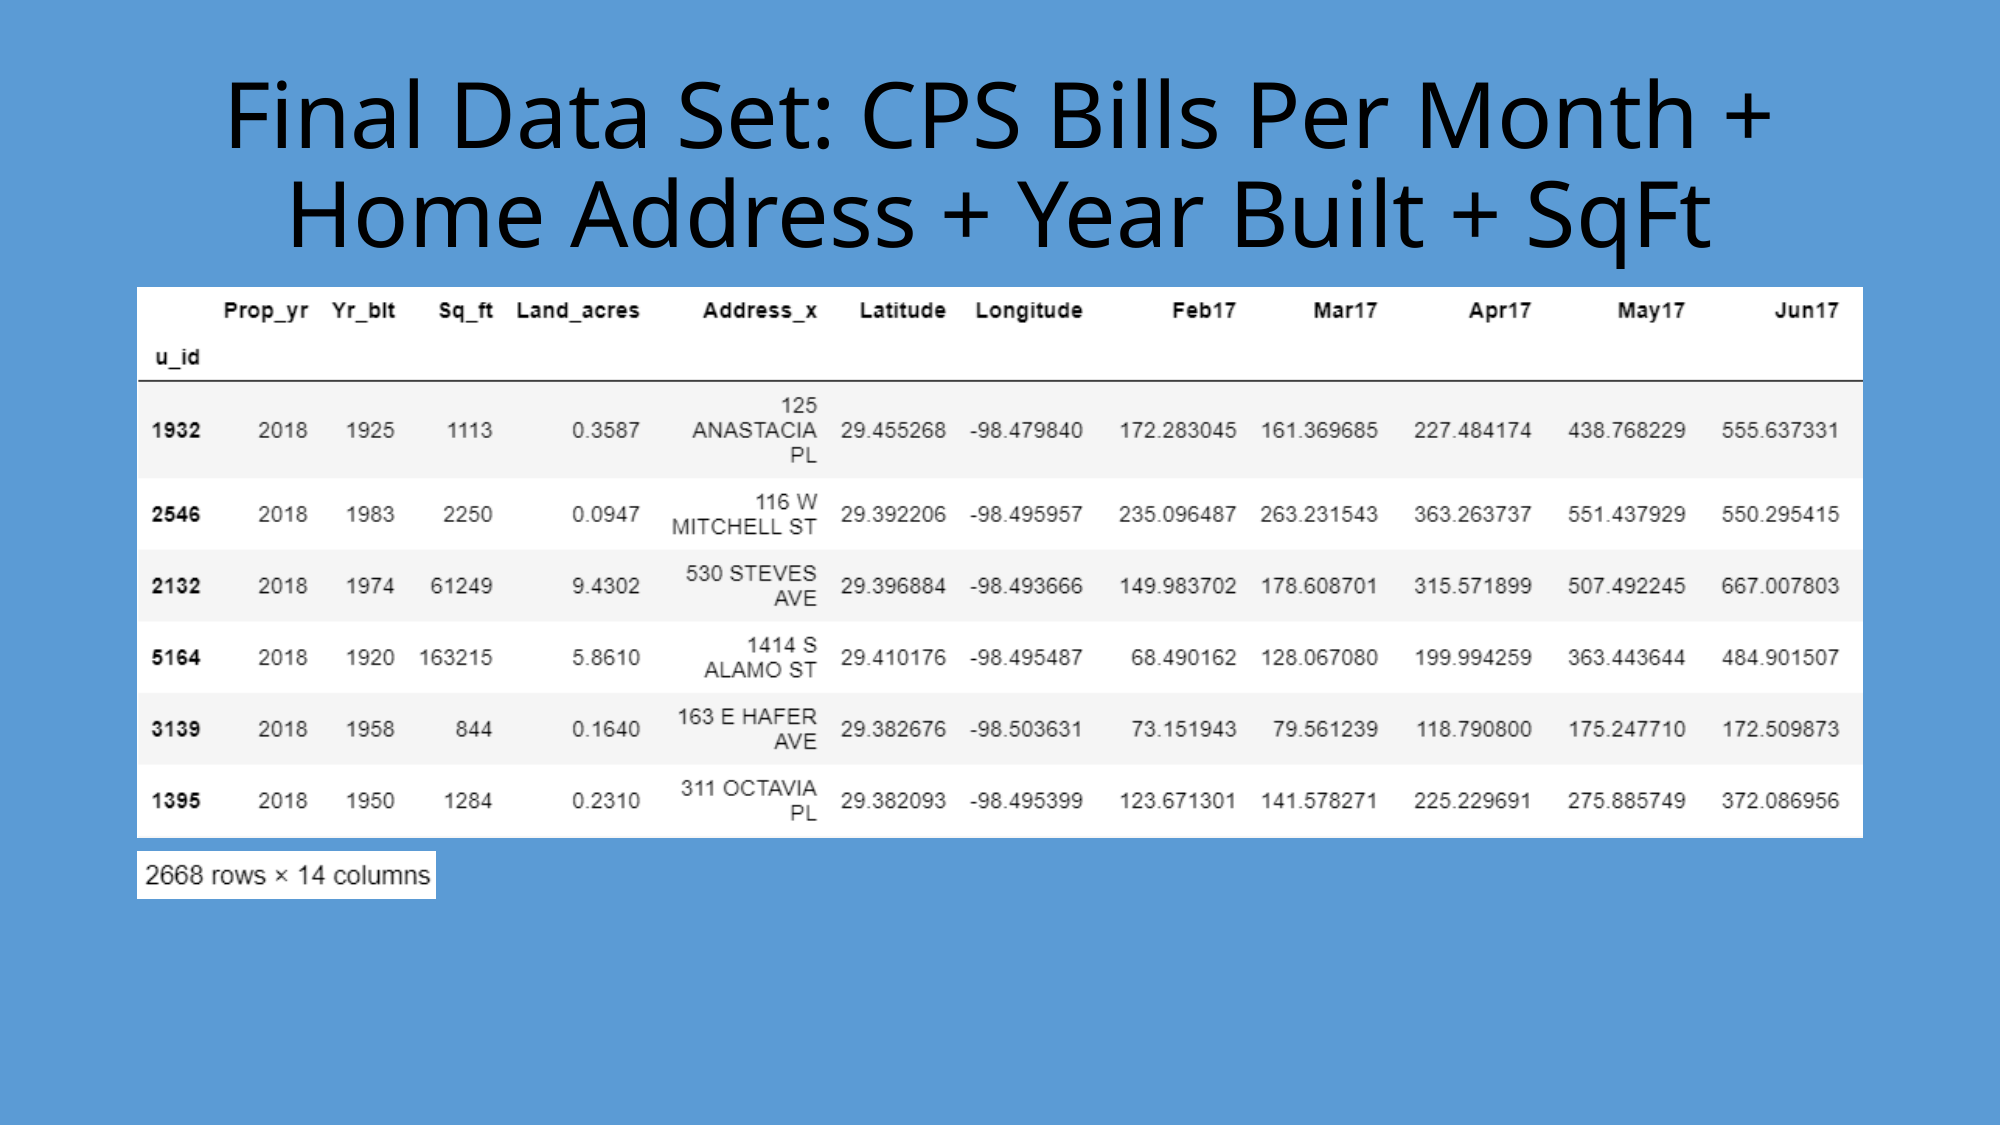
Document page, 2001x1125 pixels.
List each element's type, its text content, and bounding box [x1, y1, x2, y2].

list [137, 287, 1863, 838]
picture [137, 851, 436, 899]
title Final Data Set: CPS Bills Per Month + Home Address + Year Built + SqFt [137, 59, 1863, 278]
